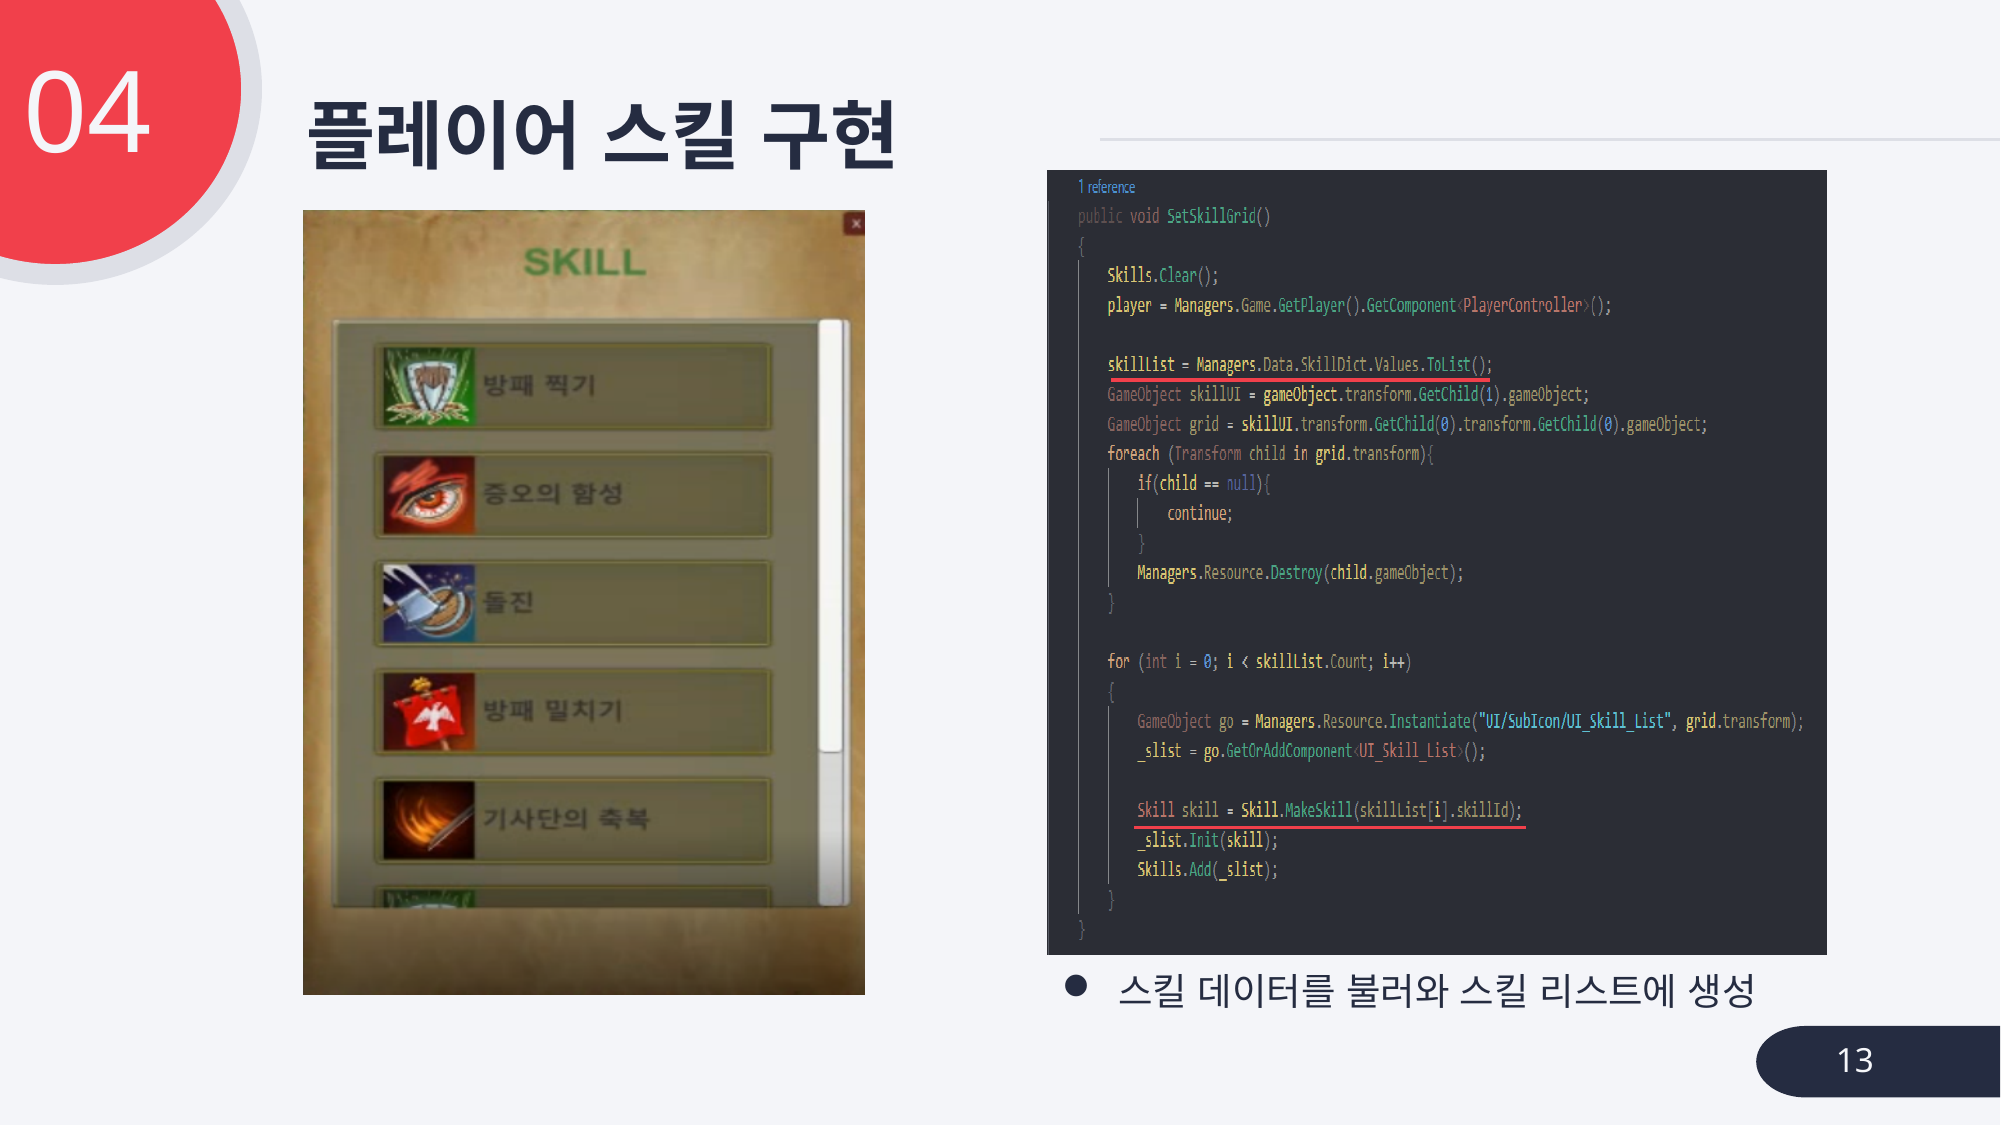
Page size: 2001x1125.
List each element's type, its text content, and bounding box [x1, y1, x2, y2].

text_box 스킬 데이터를 불러와 스킬 리스트에 생성 [1047, 965, 1900, 1075]
picture [303, 210, 865, 995]
slide_number 13 [1820, 1031, 1984, 1092]
list 04 [0, 47, 167, 186]
title 플레이어 스킬 구현 [290, 89, 1100, 191]
picture [1047, 170, 1827, 955]
